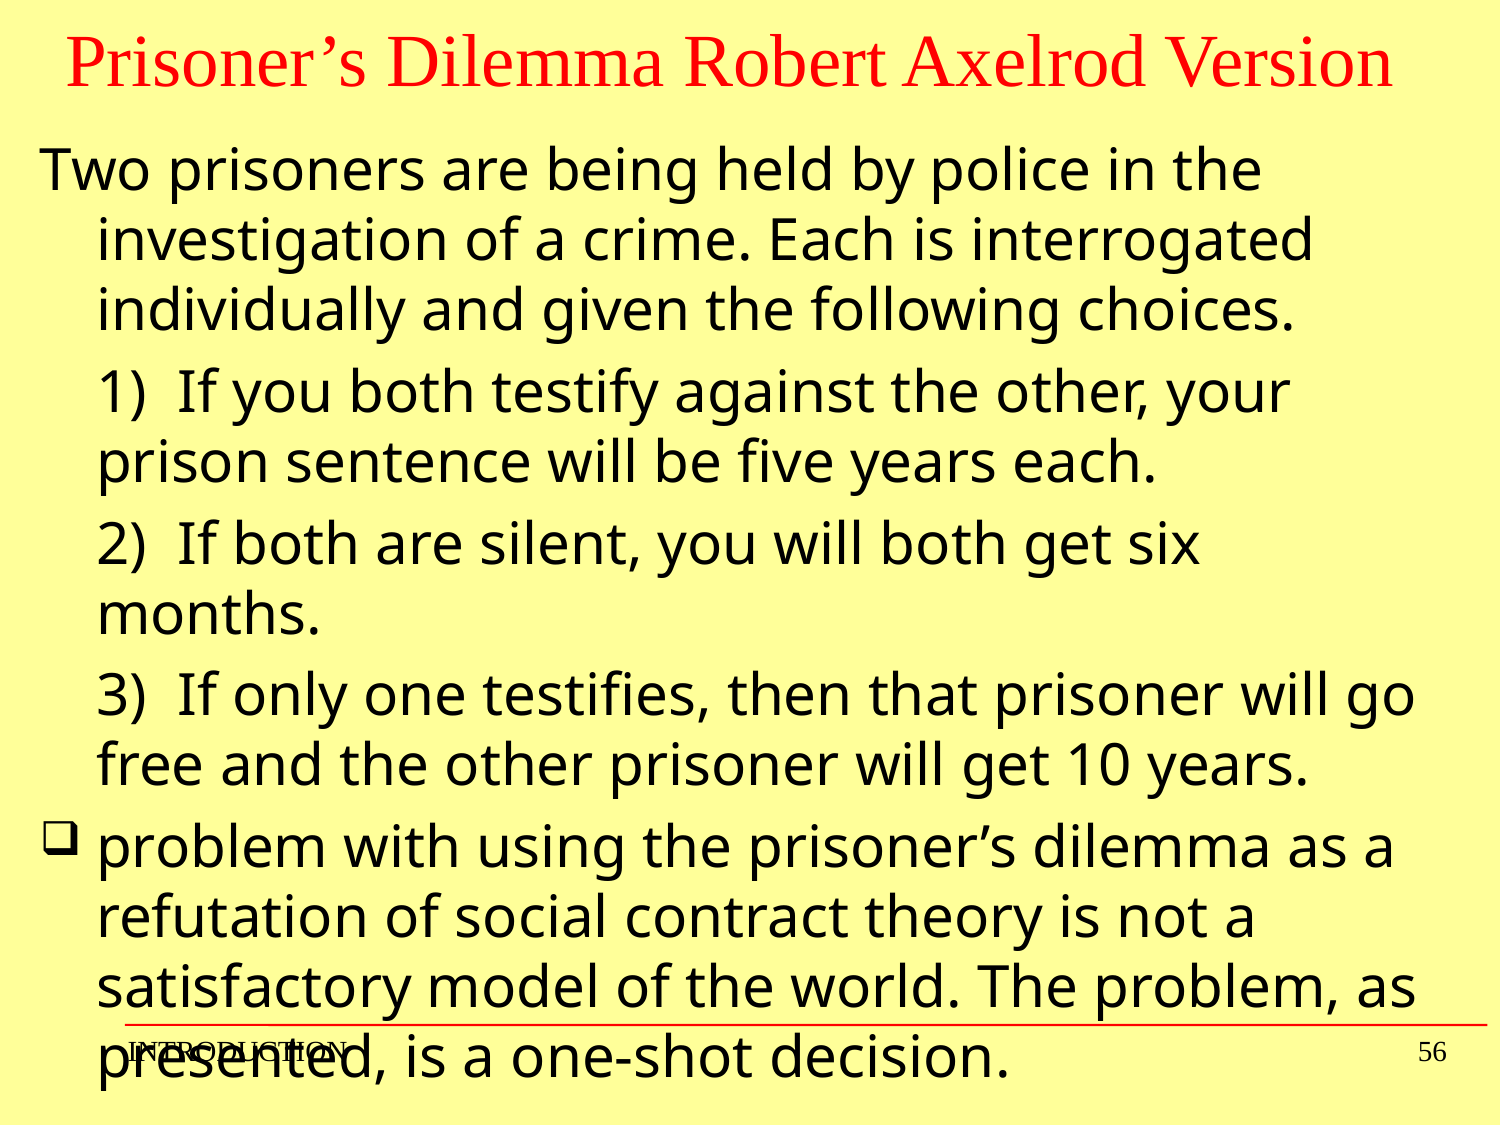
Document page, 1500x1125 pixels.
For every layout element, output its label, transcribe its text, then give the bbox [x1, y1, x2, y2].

title Prisoner’s Dilemma Robert Axelrod Version [49, 0, 1463, 151]
list Two prisoners are being held by police in the investigation of a crime. Each is interrogated individually and given the following choices. 1) If you both testify against the other, your prison sentence will be five years each. 2) If both are silent, you will both get six months. 3) If only one testifies, then that prisoner will go free and the other prisoner will get 10 years. problem with using the prisoner’s dilemma as a refutation of social contract theory is not a satisfactory model of the world. The problem, as presented, is a one-shot decision. [24, 124, 1438, 938]
slide_number INTRODUCTION [112, 1024, 501, 1101]
slide_number 56 [1149, 1024, 1463, 1101]
